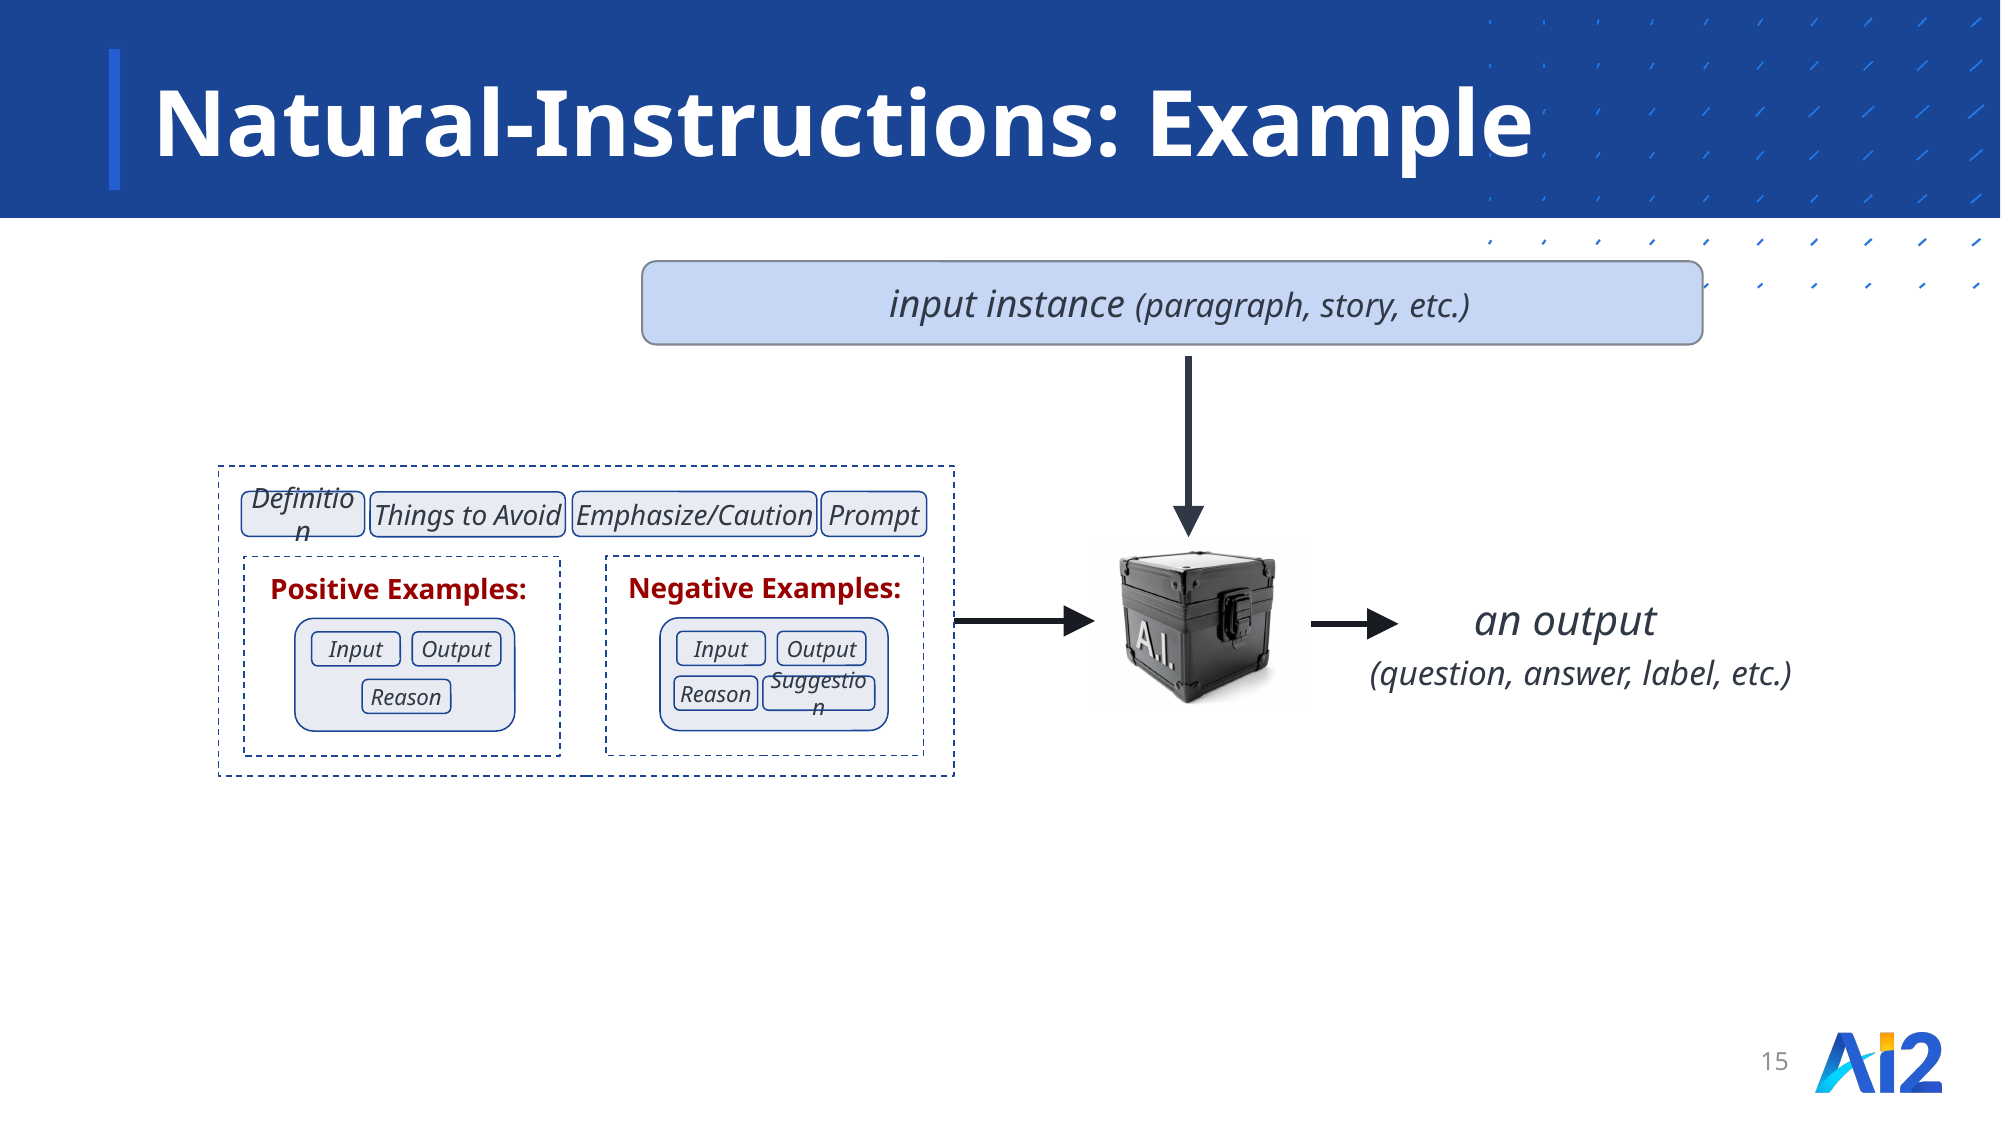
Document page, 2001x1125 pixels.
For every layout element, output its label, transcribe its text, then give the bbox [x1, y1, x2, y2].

text_box an output (question, answer, label, etc.) [1311, 586, 1820, 701]
picture [1815, 1032, 1942, 1093]
slide_number 15 [1716, 1032, 1804, 1093]
text_box input instance (paragraph, story, etc.) [641, 260, 1704, 346]
title Natural-Instructions: Example [137, 47, 1863, 206]
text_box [218, 465, 955, 776]
picture [1487, 0, 2000, 289]
picture [1094, 537, 1311, 705]
